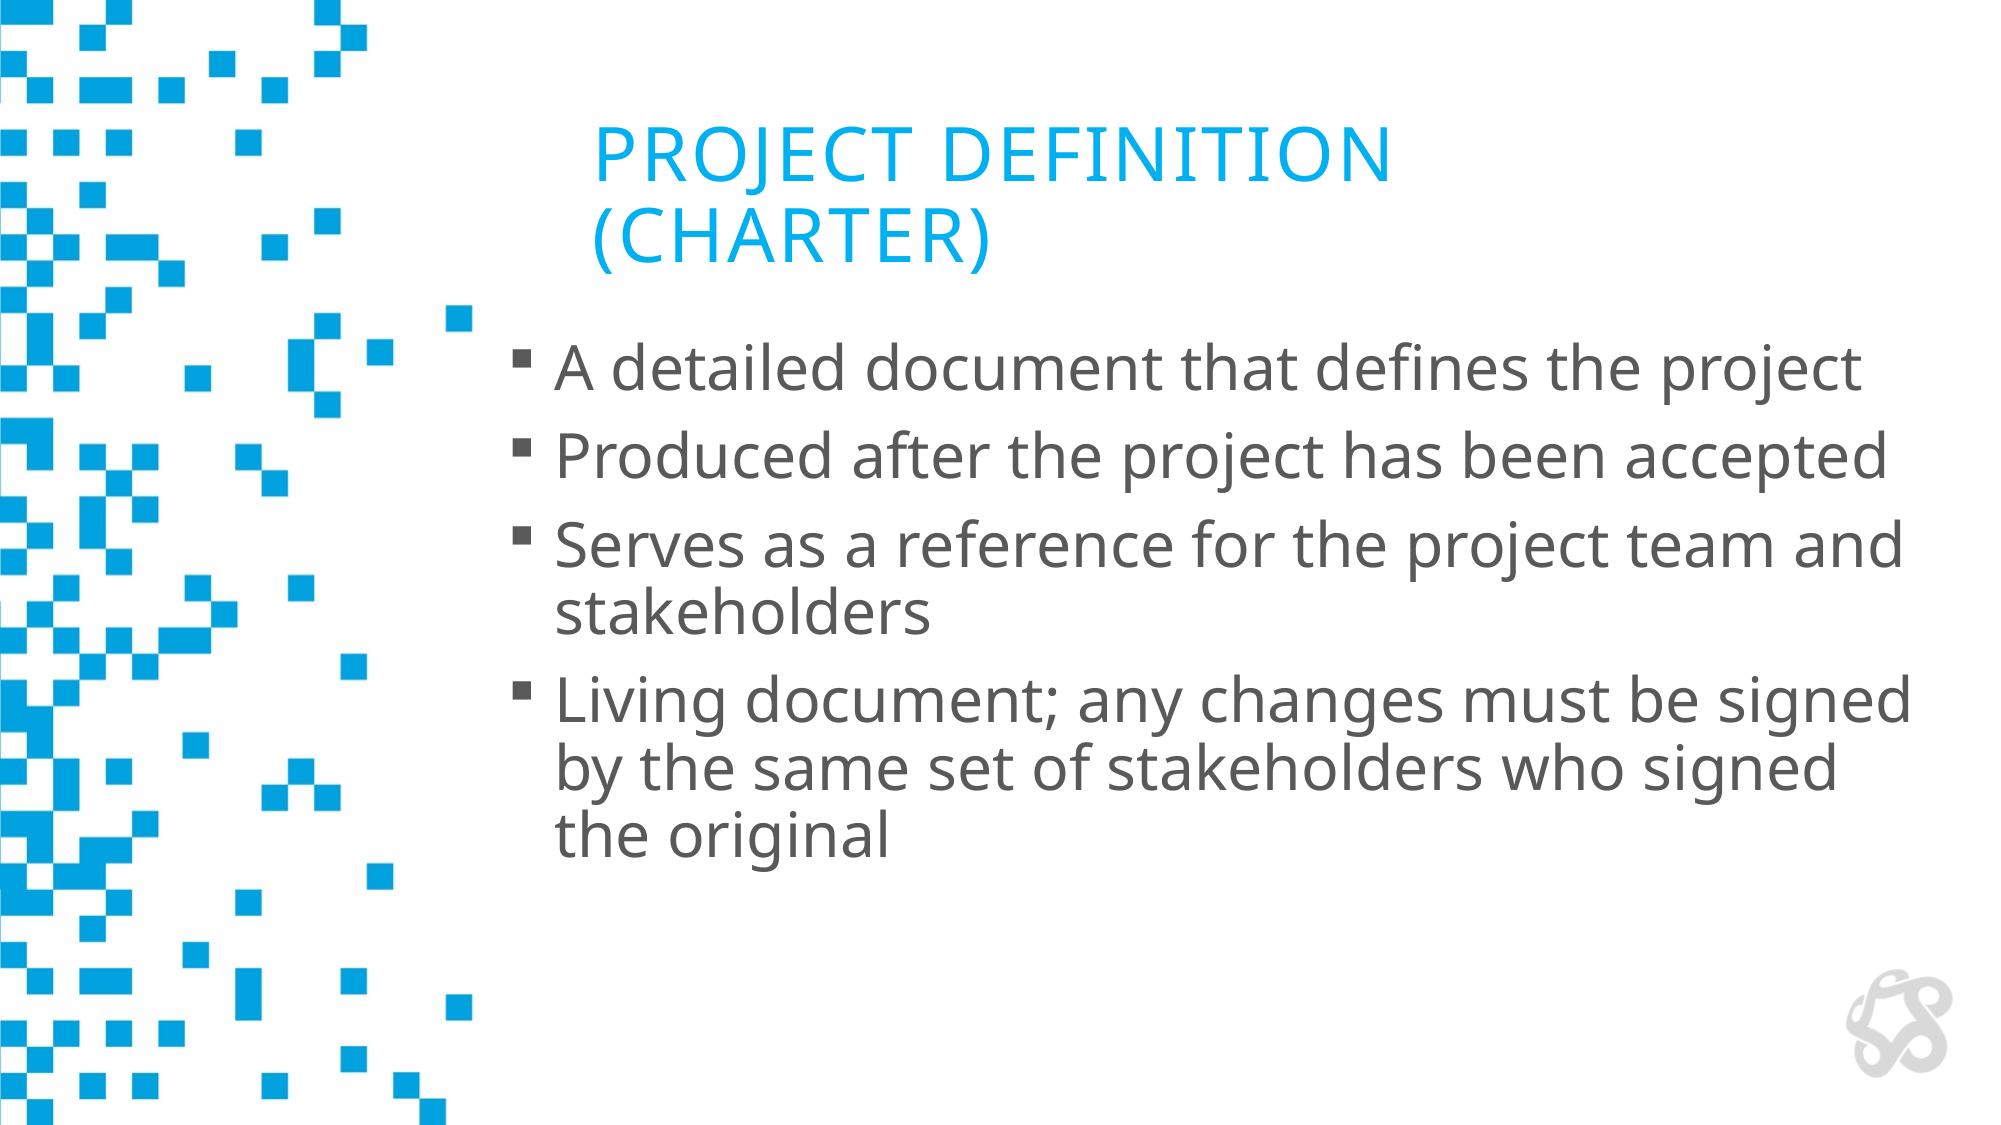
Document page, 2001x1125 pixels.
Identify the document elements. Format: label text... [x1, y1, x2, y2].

list A detailed document that defines the project Produced after the project has been accepted Serves as a reference for the project team and stakeholders Living document; any changes must be signed by the same set of stakeholders who signed the original [492, 329, 1933, 950]
title Project Definition (Charter) [577, 107, 1488, 287]
picture [0, 0, 2001, 1125]
